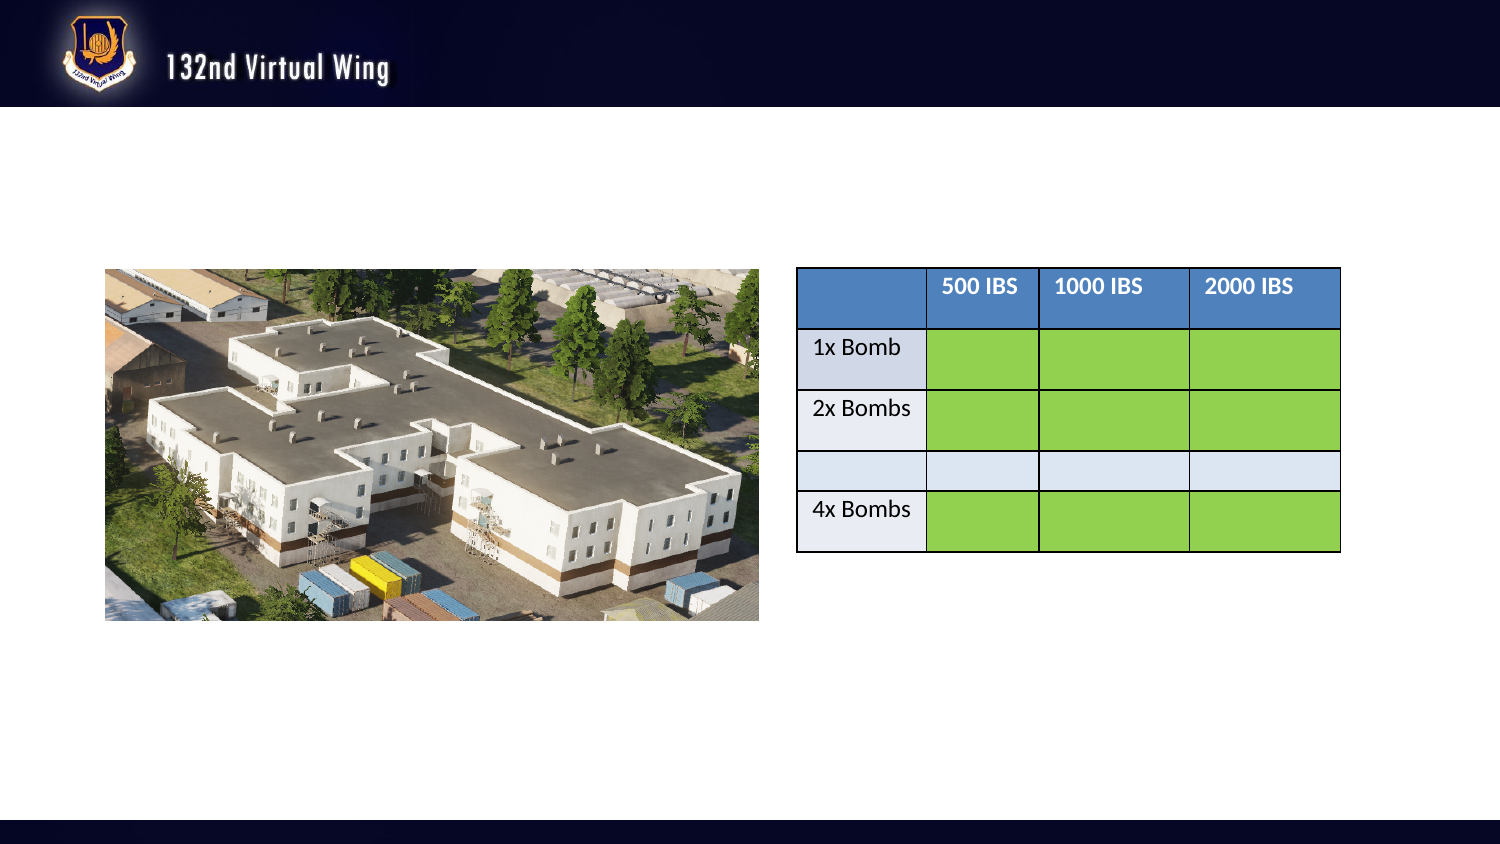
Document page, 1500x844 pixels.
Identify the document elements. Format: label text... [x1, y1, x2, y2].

table_cell [927, 452, 1038, 490]
table_cell [1190, 391, 1340, 450]
table_header 1000 IBS [1040, 269, 1189, 328]
table_cell [927, 330, 1038, 389]
table_cell [927, 492, 1038, 551]
table_cell [1040, 330, 1189, 389]
picture [0, 820, 1500, 844]
table_header 2000 IBS [1190, 269, 1340, 328]
picture [0, 0, 1500, 107]
picture [105, 269, 759, 622]
table_cell [798, 452, 926, 490]
table_cell [1040, 391, 1189, 450]
table_cell 2x Bombs [798, 391, 926, 450]
table_cell [1190, 330, 1340, 389]
table_cell [1040, 452, 1189, 490]
table_cell [1040, 492, 1189, 551]
table_cell 1x Bomb [798, 330, 926, 389]
table_cell [1190, 492, 1340, 551]
table_header [798, 269, 926, 328]
table_cell [927, 391, 1038, 450]
table_header 500 IBS [927, 269, 1038, 328]
table_cell 4x Bombs [798, 492, 926, 551]
table_cell [1190, 452, 1340, 490]
